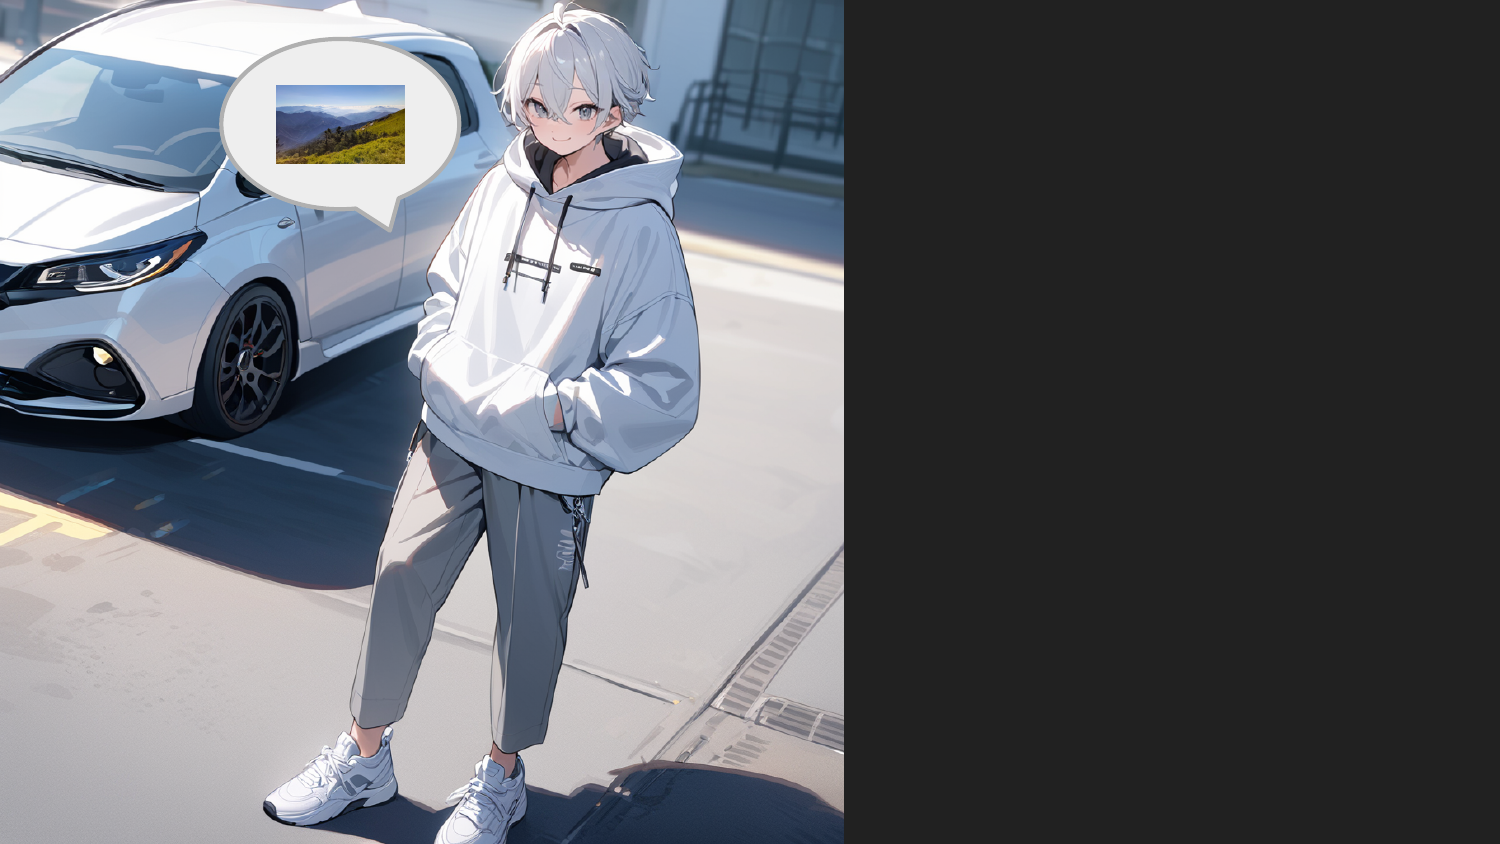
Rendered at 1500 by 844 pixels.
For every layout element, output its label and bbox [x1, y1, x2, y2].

picture [0, 0, 844, 844]
text_box [221, 38, 460, 210]
